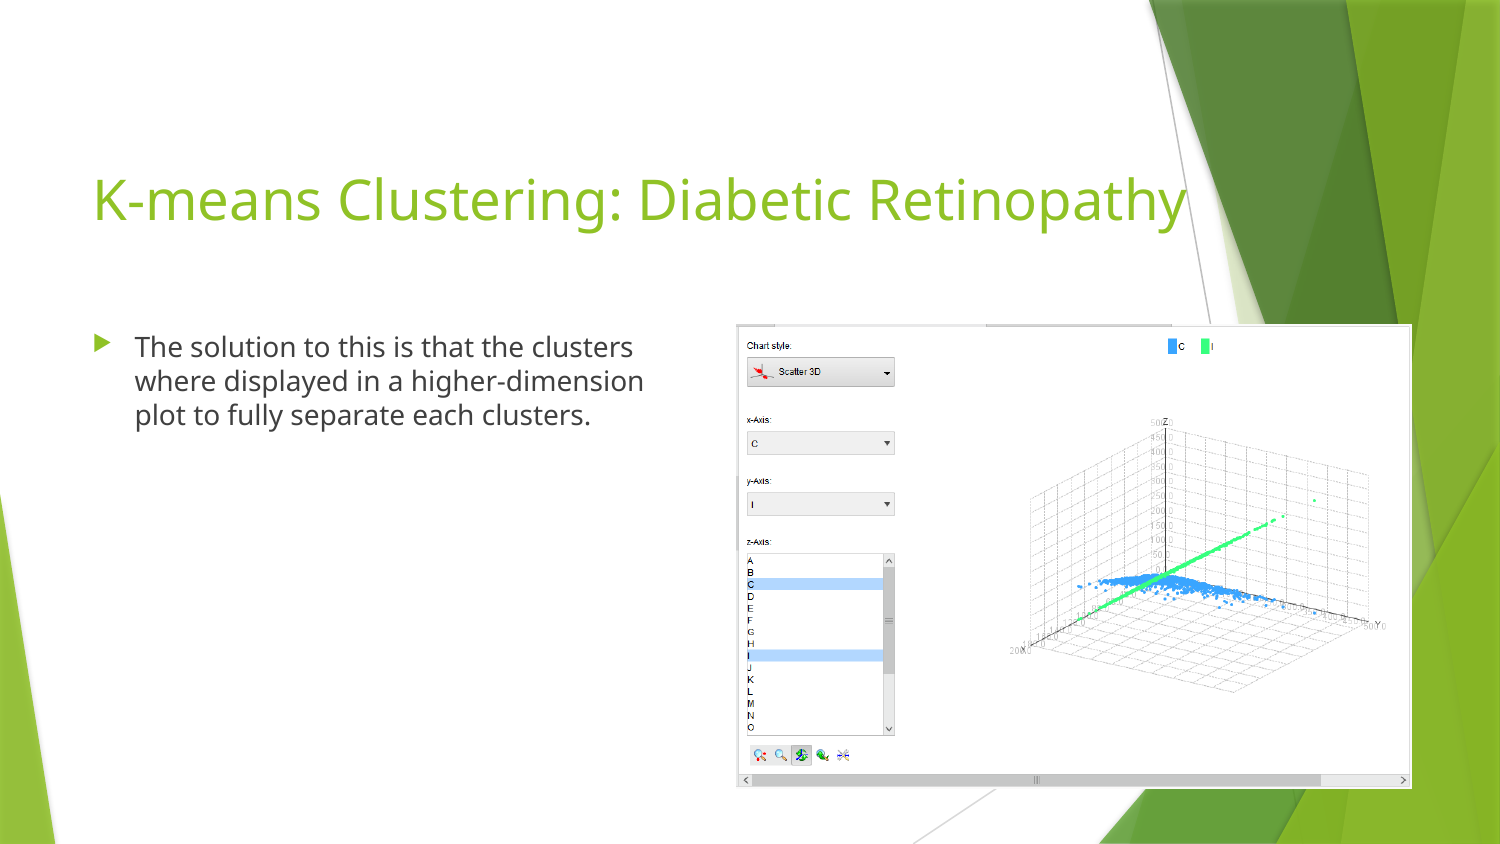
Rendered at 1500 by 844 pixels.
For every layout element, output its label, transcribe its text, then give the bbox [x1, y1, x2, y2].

picture [736, 324, 1413, 789]
title K-means Clustering: Diabetic Retinopathy [77, 121, 1427, 248]
list The solution to this is that the clusters where displayed in a higher-dimension plot to fully separate each clusters. [77, 314, 661, 760]
